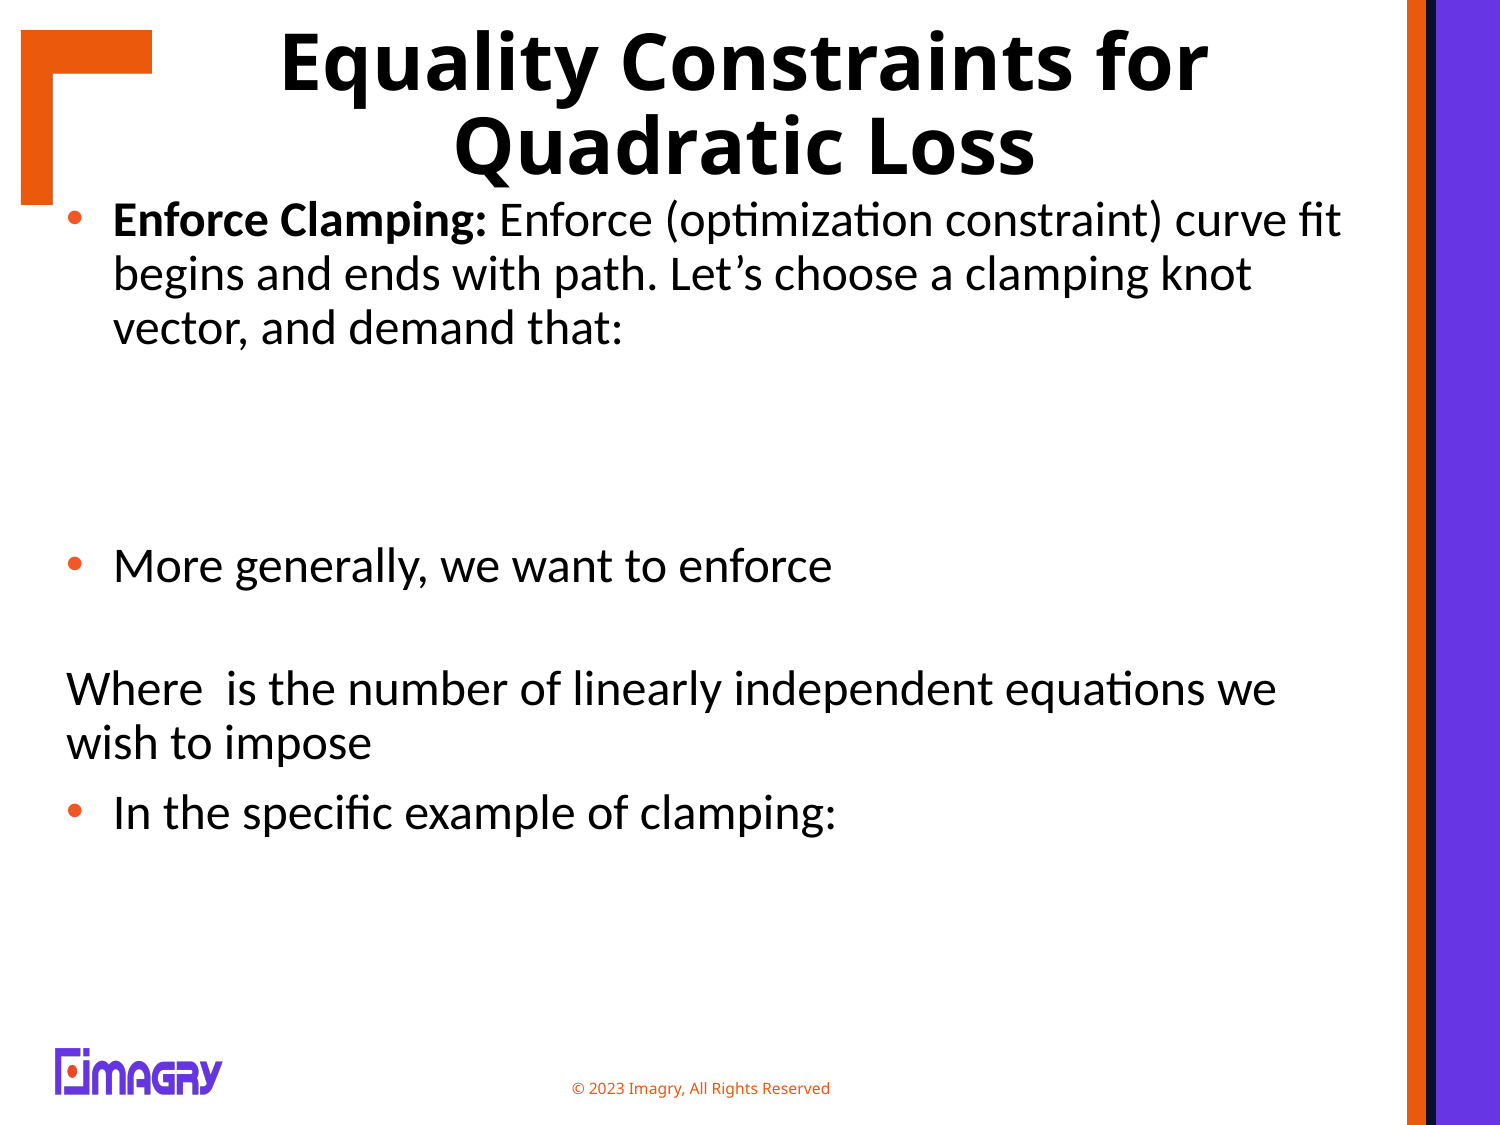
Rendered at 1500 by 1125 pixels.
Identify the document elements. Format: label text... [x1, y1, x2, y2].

picture [51, 1042, 228, 1103]
picture [20, 30, 152, 205]
title Equality Constraints for Quadratic Loss [125, 13, 1364, 200]
